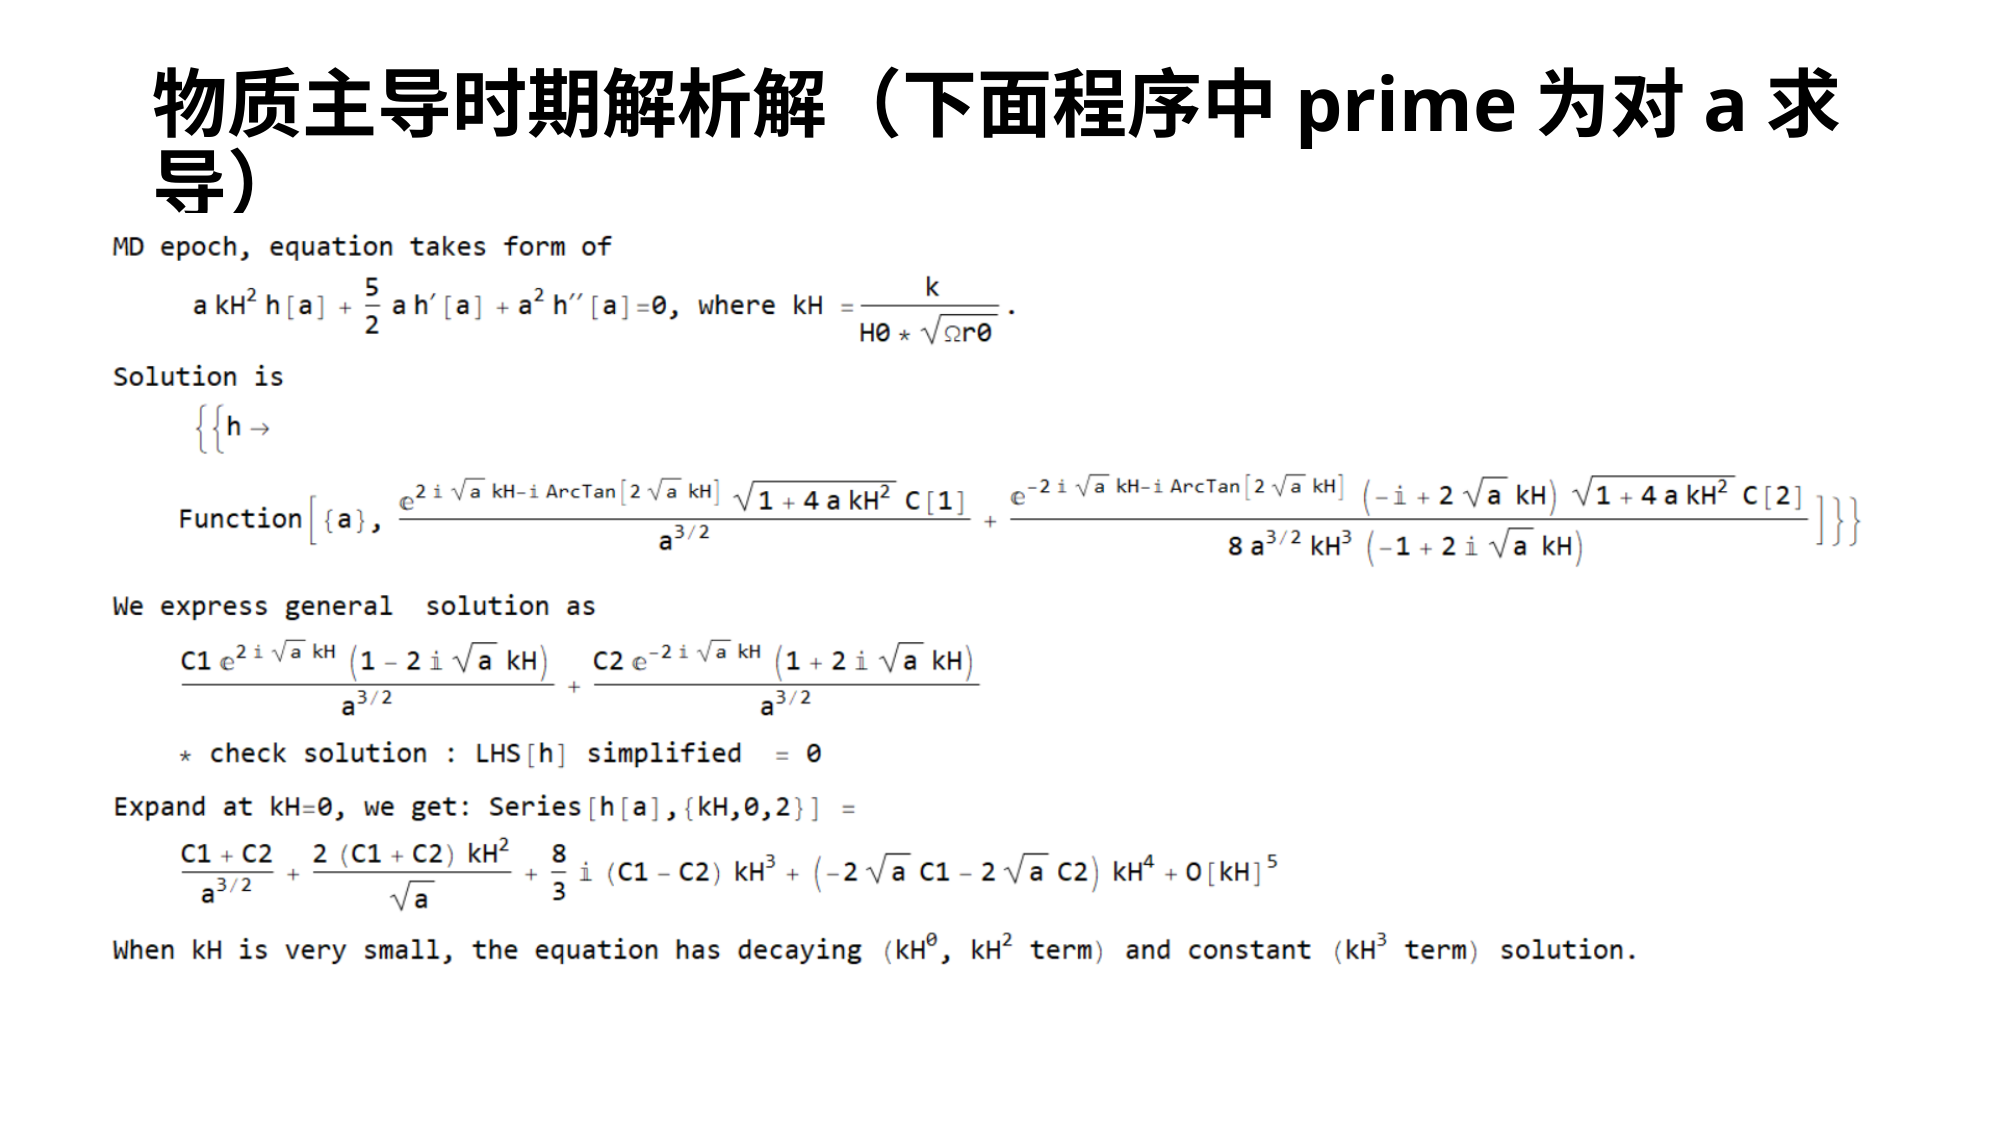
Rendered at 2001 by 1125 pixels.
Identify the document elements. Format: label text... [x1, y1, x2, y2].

text_box 物质主导时期解析解（下面程序中prime为对a求导） [137, 59, 1863, 213]
picture [74, 213, 1876, 992]
